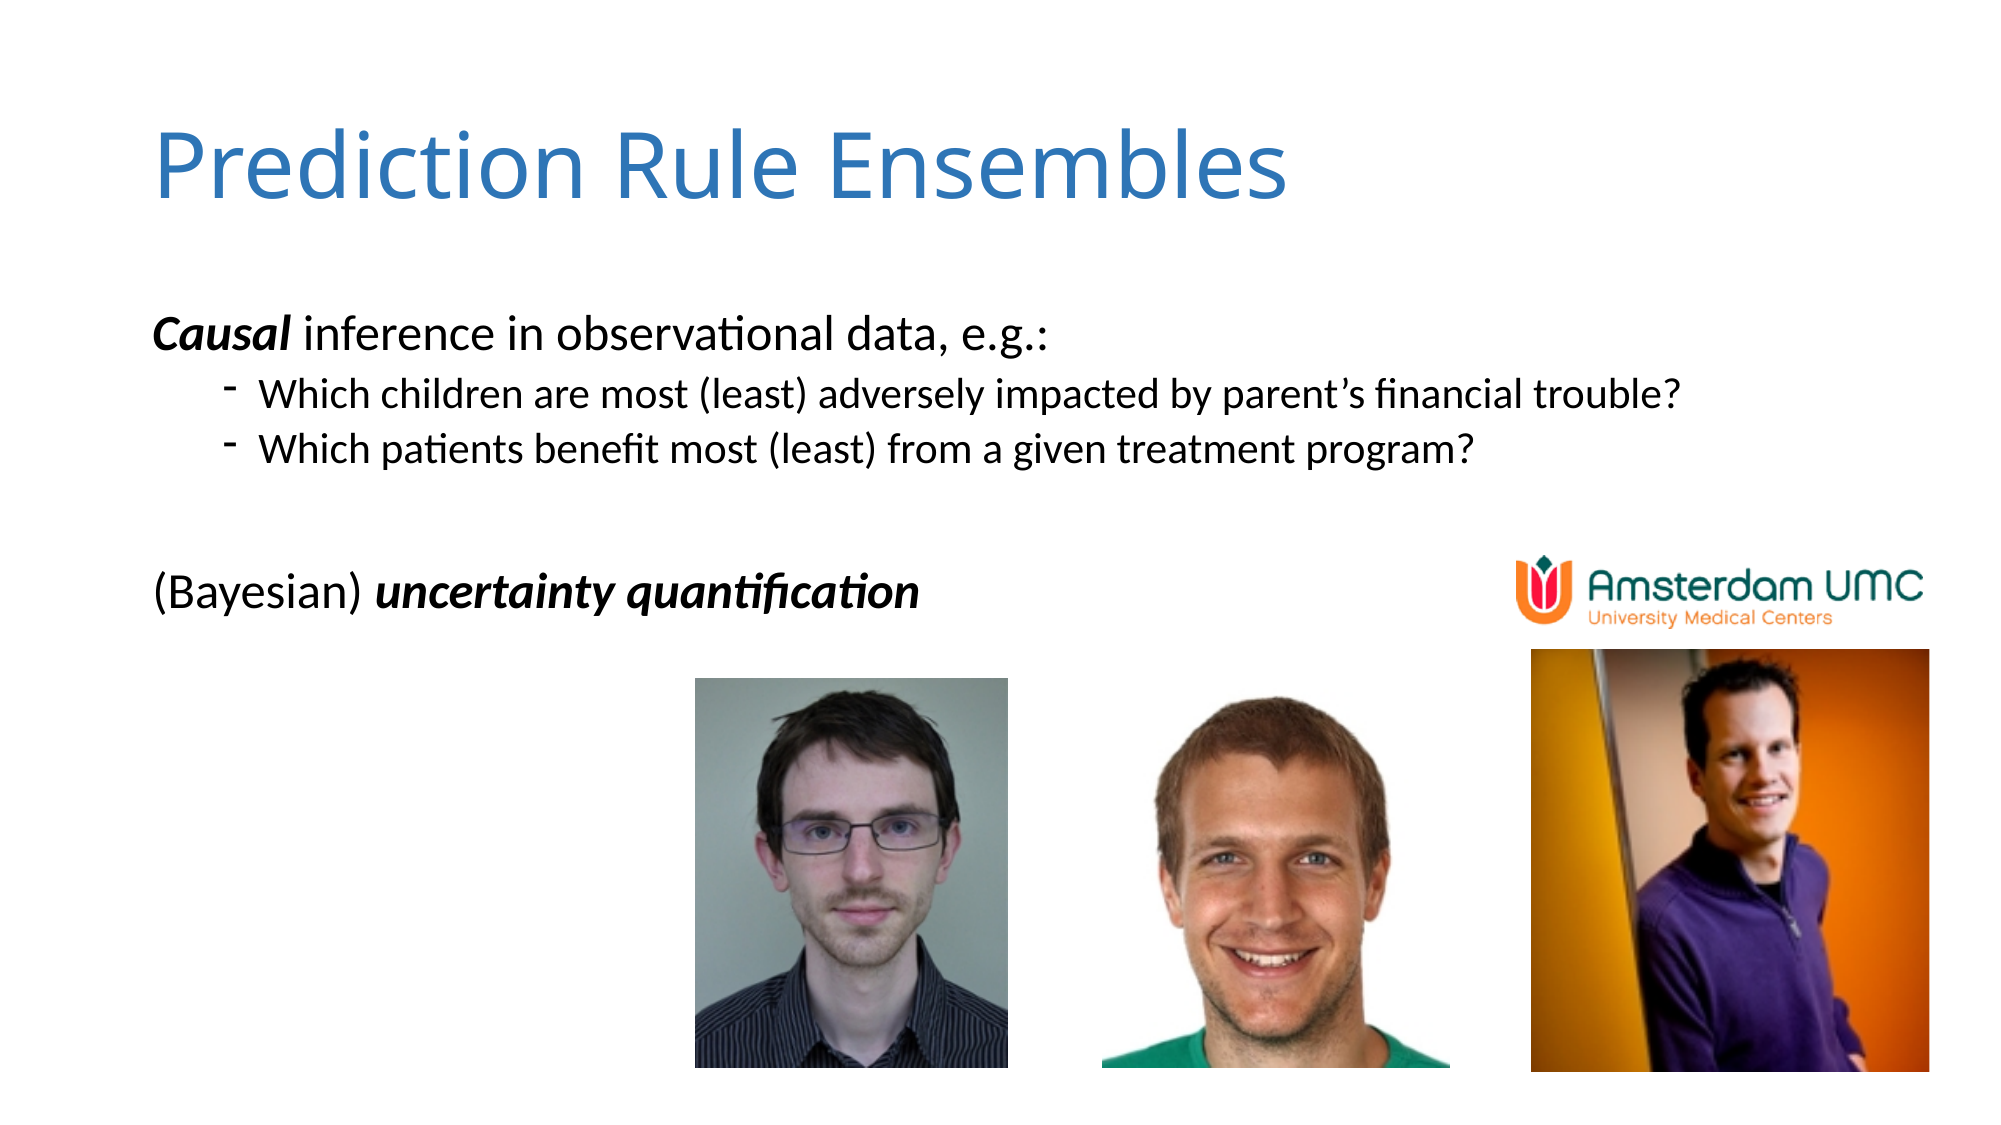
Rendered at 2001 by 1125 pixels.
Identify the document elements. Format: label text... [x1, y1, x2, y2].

picture [1496, 542, 1964, 1072]
picture [1102, 634, 1450, 1068]
list Causal inference in observational data, e.g.: Which children are most (least) adversely impacted by parent’s financial trouble? Which patients benefit most (least) from a given treatment program? (Bayesian) uncertainty quantification Inference: Impossible for most ML techniques Meta-analysis: Influence of predictors from machine learning models -> VIDI application 2023 -> NWO Open Competition (XS and M) [137, 299, 1863, 1014]
title Prediction Rule Ensembles [137, 59, 1863, 278]
picture [695, 678, 1008, 1068]
